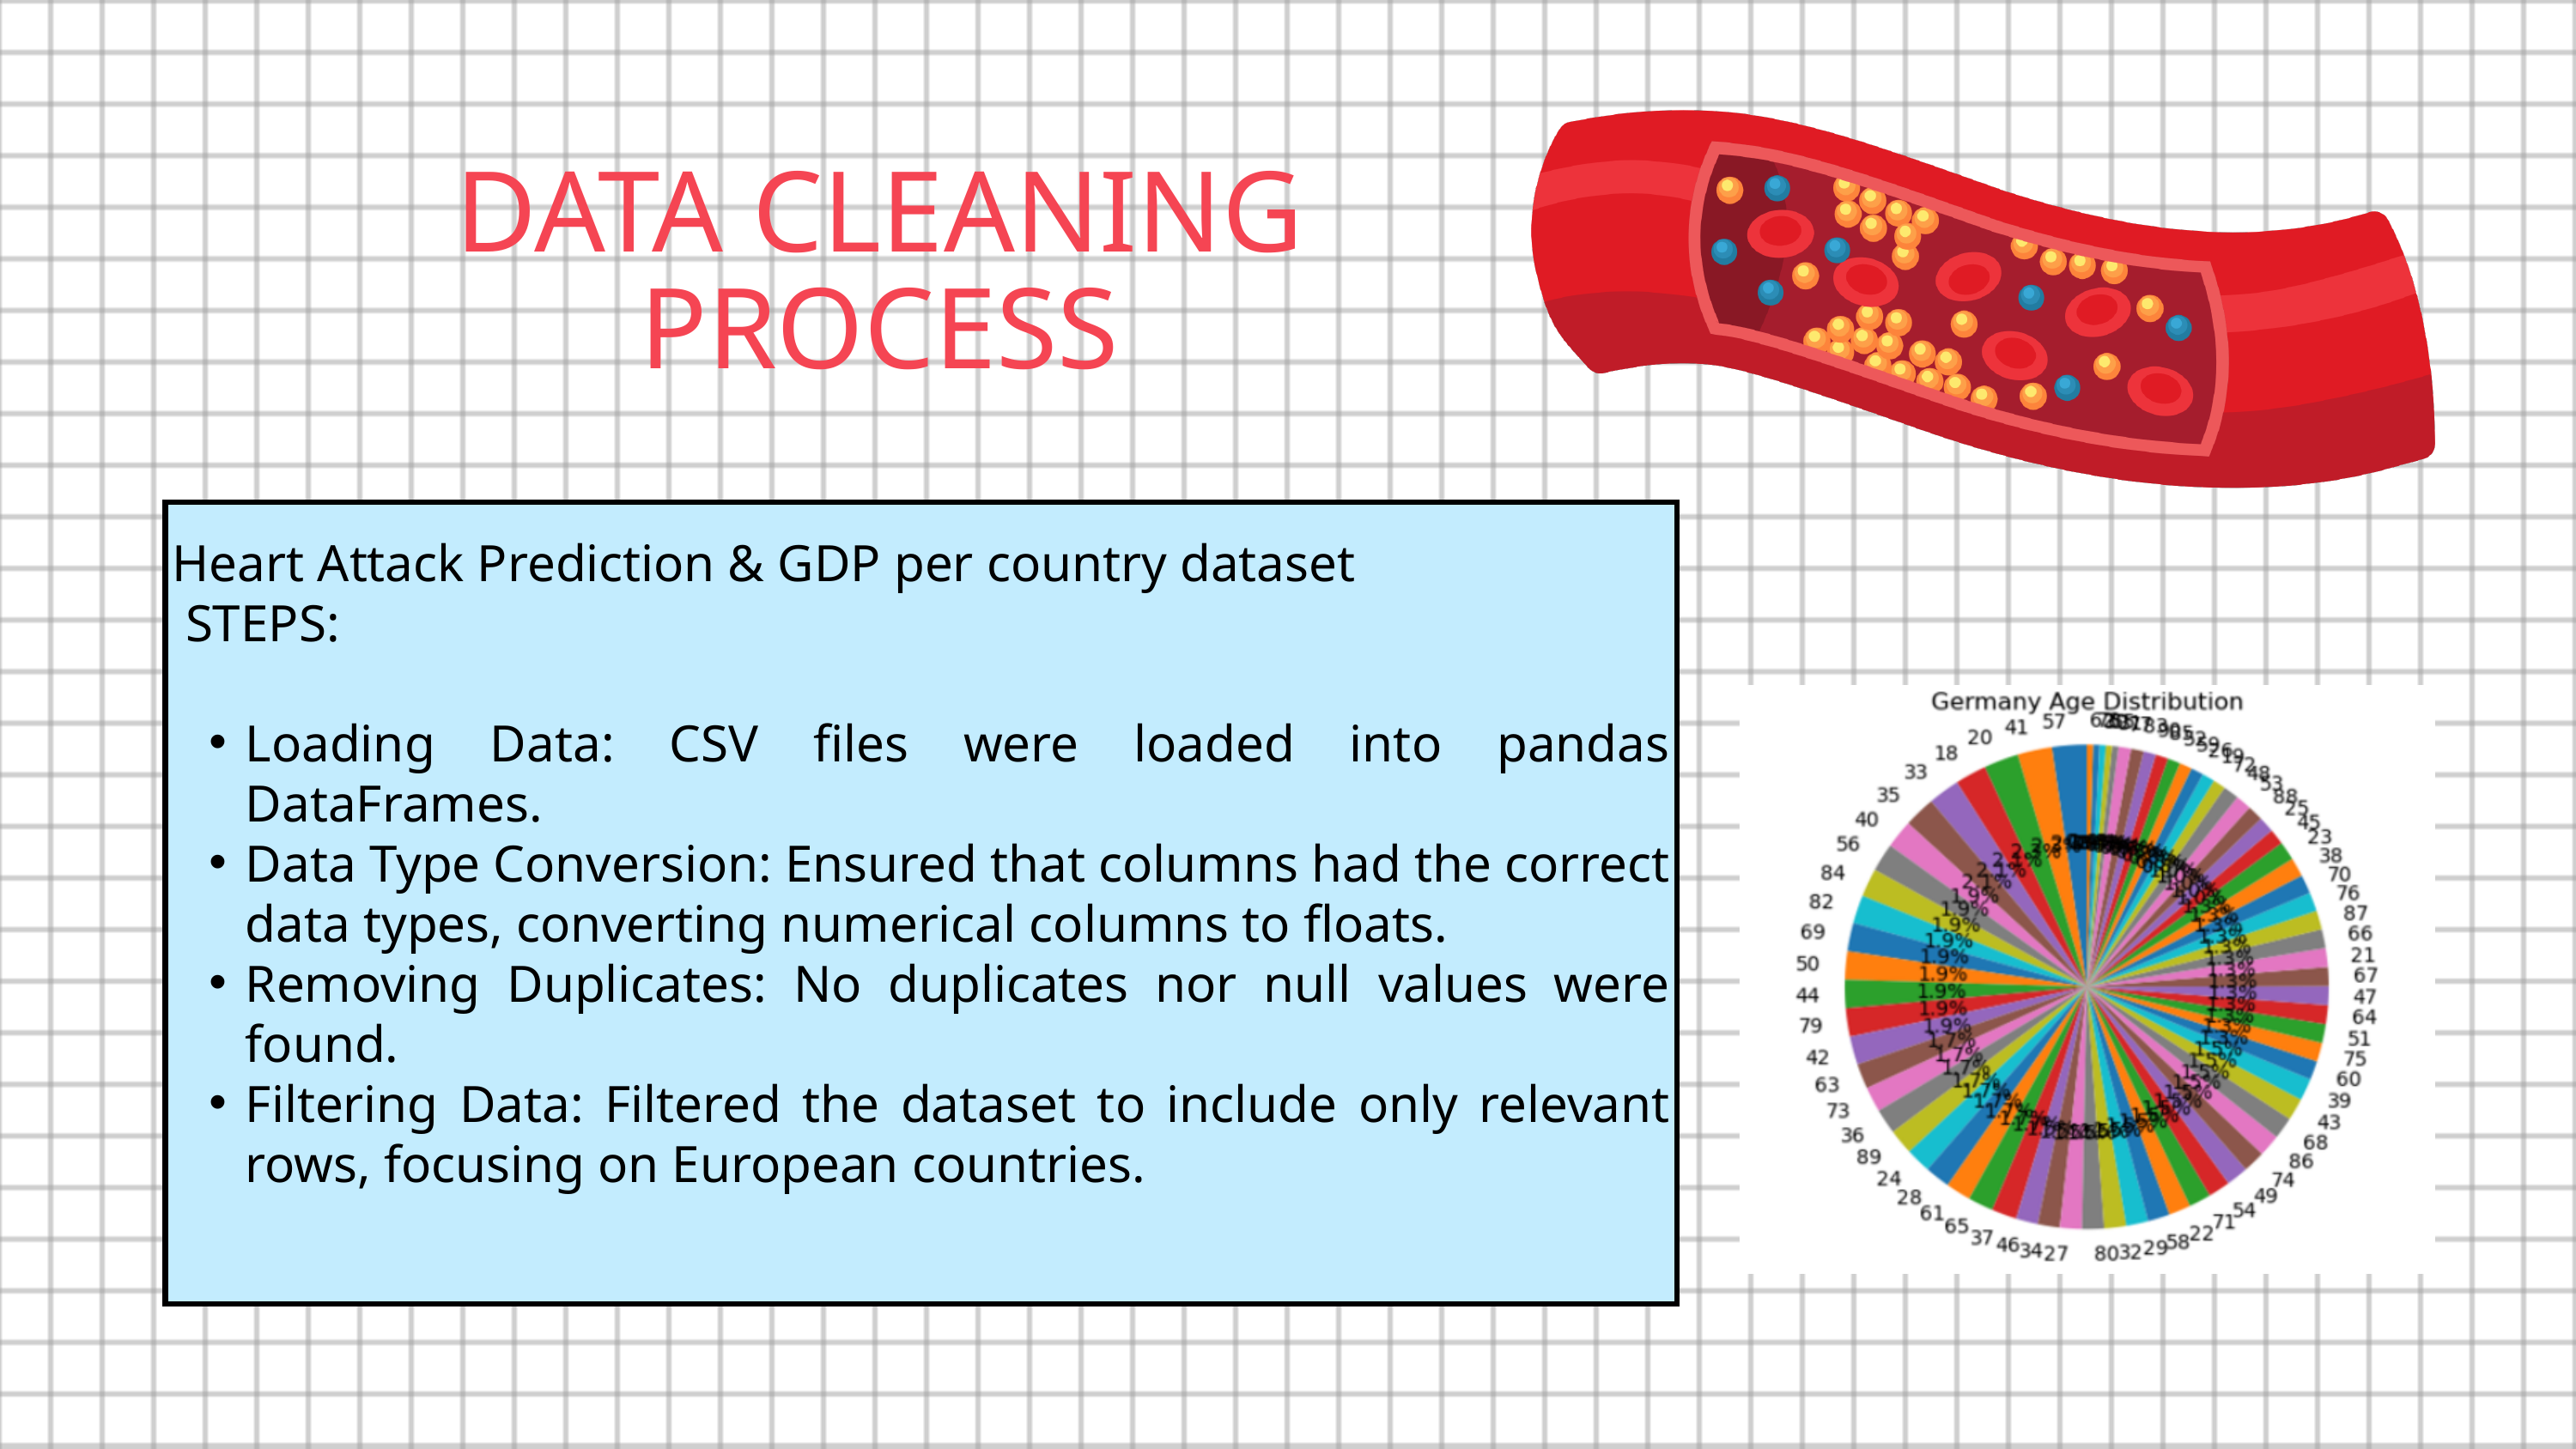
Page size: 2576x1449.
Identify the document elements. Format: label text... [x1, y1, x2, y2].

text_box [1739, 685, 2435, 1274]
text_box [0, 0, 2576, 1449]
text_box DATA CLEANING PROCESS [416, 156, 1343, 391]
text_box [165, 502, 1677, 1304]
text_box [1522, 100, 2435, 503]
